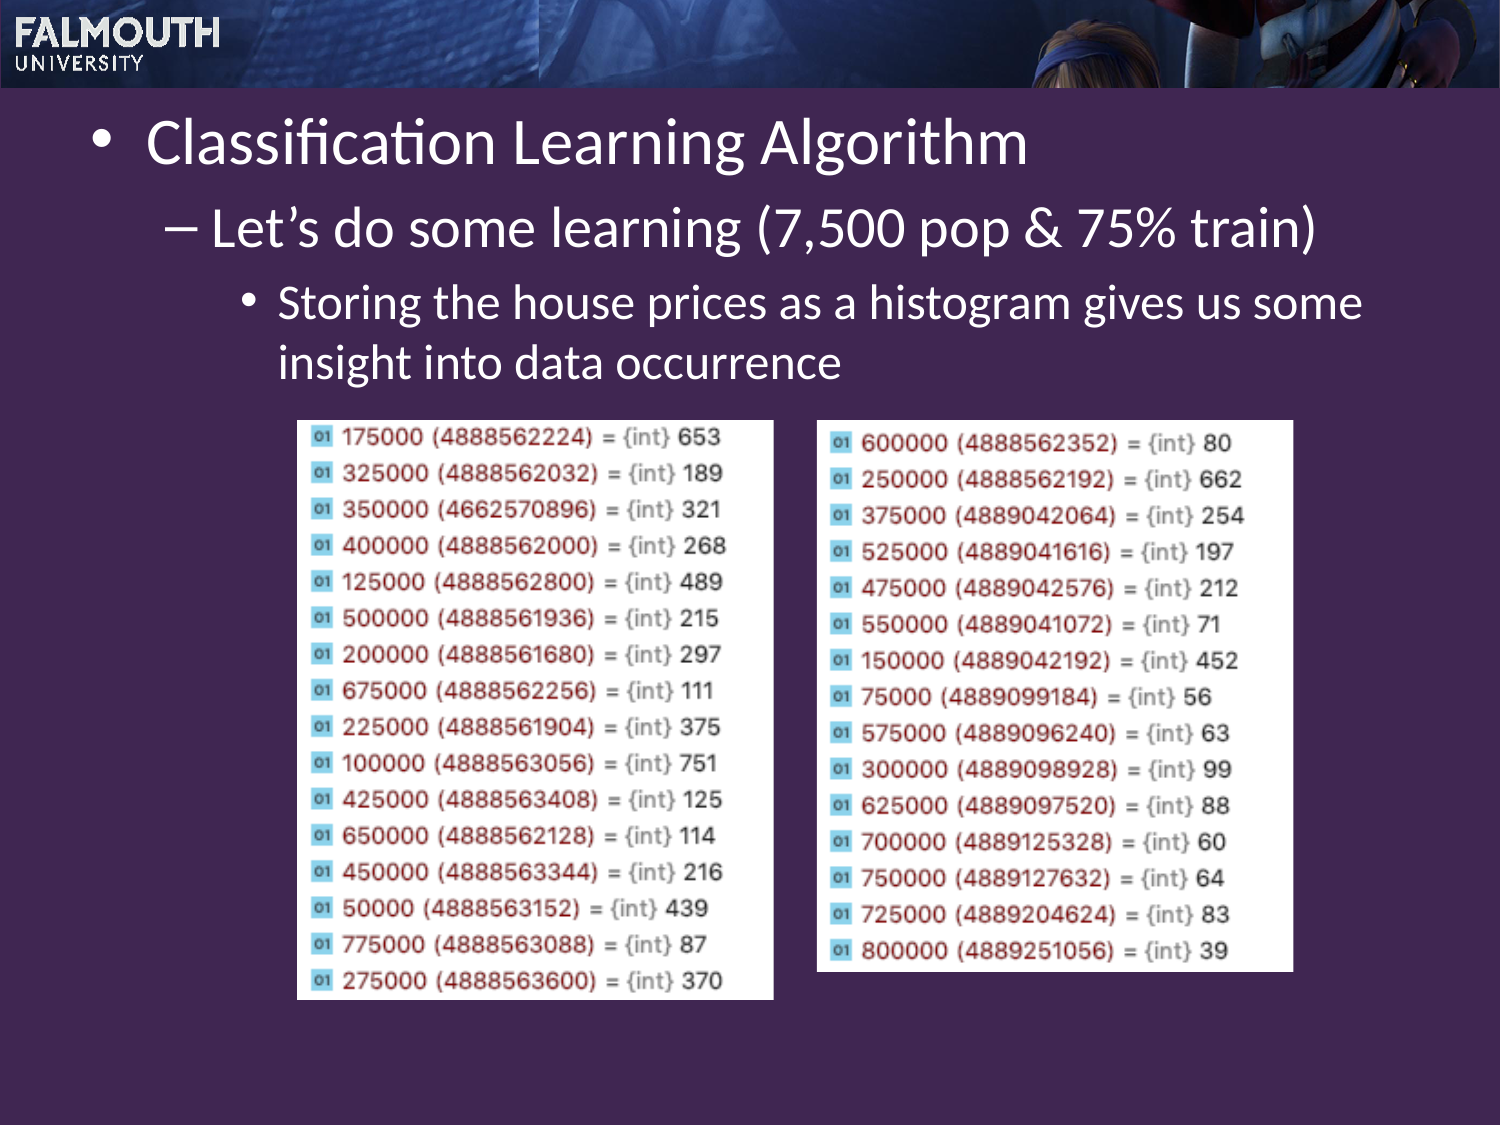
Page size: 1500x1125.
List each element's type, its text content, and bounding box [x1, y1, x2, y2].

picture [0, 0, 1500, 90]
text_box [296, 420, 1294, 1000]
list Classification Learning Algorithm Let’s do some learning (7,500 pop & 75% train) Storing the house prices as a histogram gives us some insight into data occurrence [75, 90, 1425, 1125]
